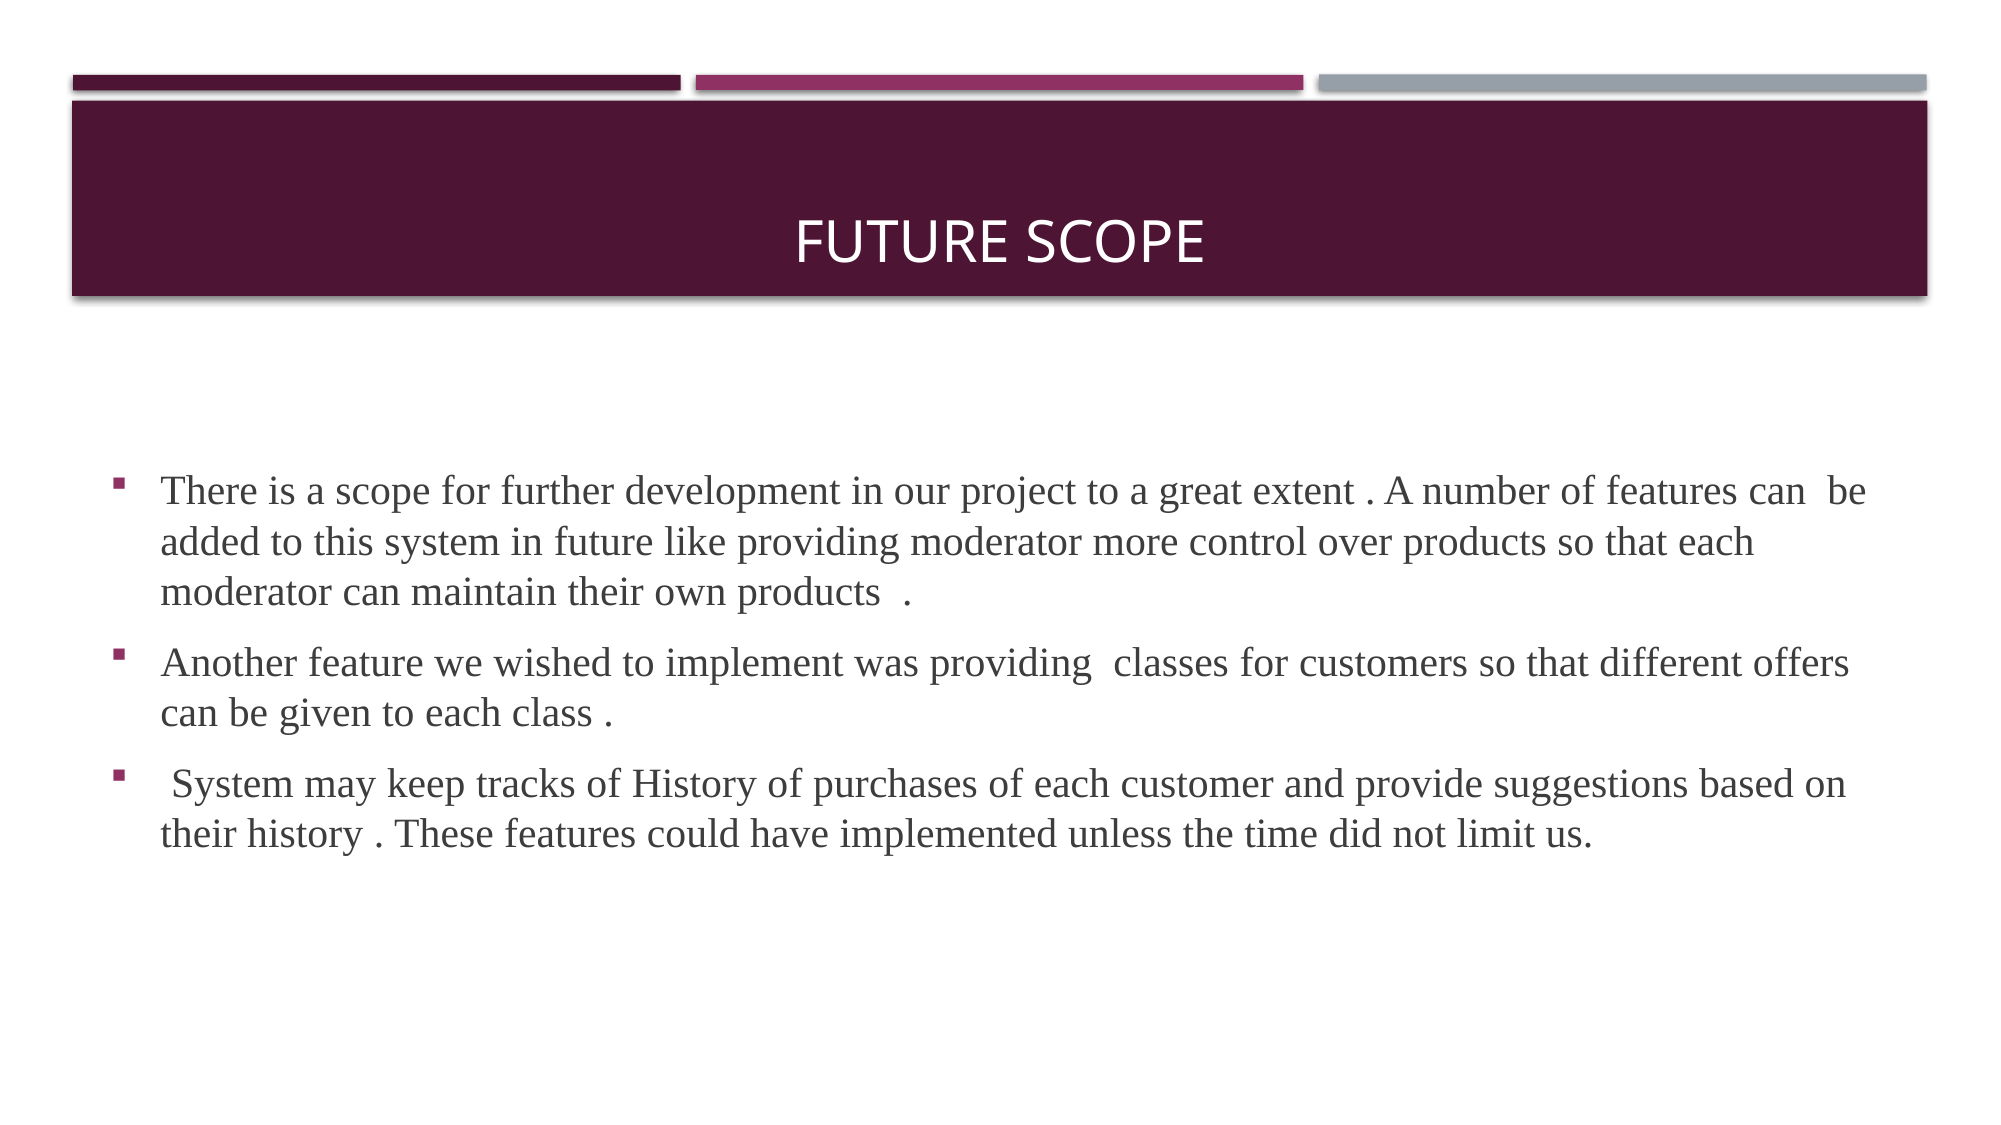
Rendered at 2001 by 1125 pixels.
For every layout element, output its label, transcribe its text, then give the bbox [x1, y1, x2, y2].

list There is a scope for further development in our project to a great extent . A number of features can be added to this system in future like providing moderator more control over products so that each moderator can maintain their own products . Another feature we wished to implement was providing classes for customers so that different offers can be given to each class . System may keep tracks of History of purchases of each customer and provide suggestions based on their history . These features could have implemented unless the time did not limit us. [95, 357, 1905, 962]
title FUTURE SCOPE [95, 115, 1905, 282]
